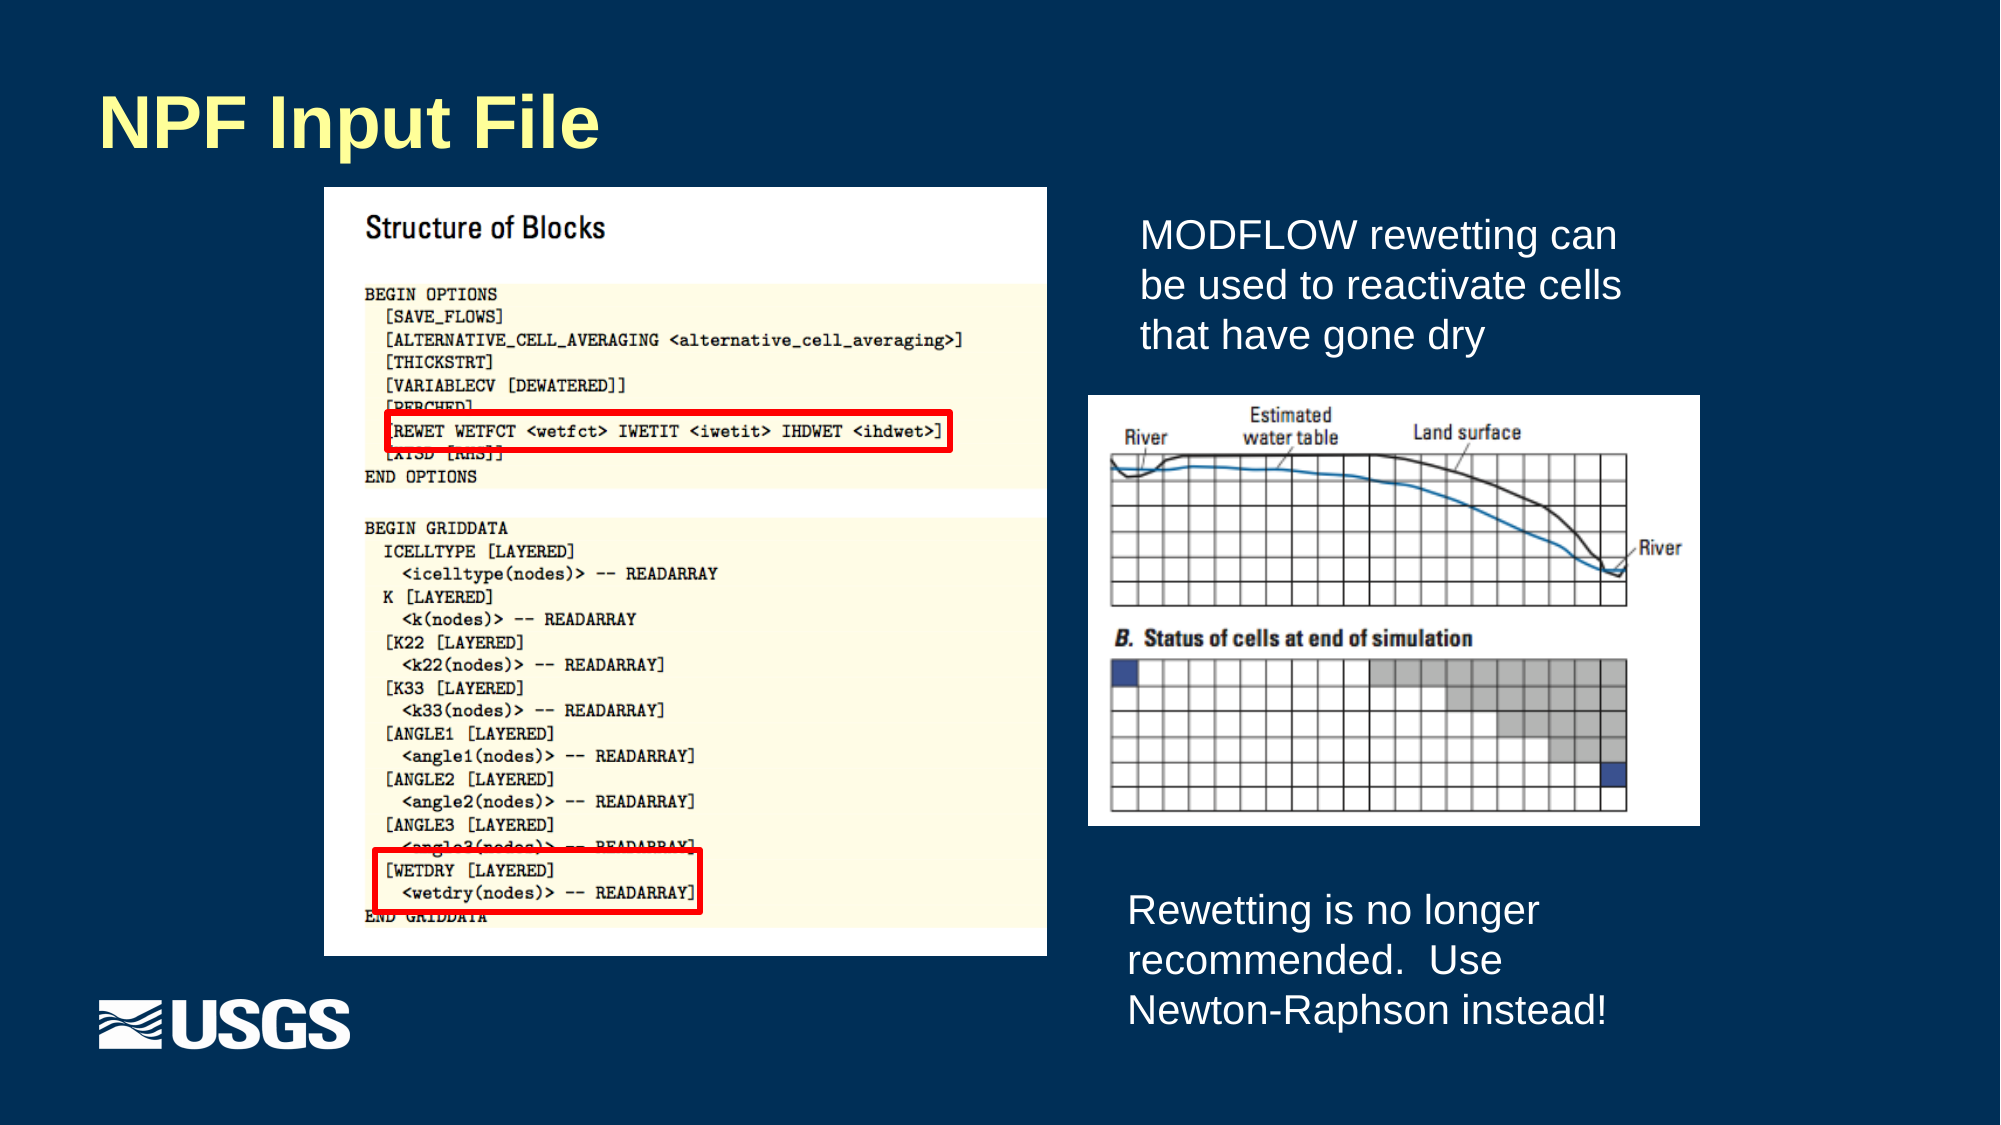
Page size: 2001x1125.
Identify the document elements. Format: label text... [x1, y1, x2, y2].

text_box Rewetting is no longer recommended. Use Newton-Raphson instead! [1112, 875, 1638, 1040]
picture [1088, 394, 1701, 826]
title NPF Input File [83, 24, 1900, 213]
text_box MODFLOW rewetting can be used to reactivate cells that have gone dry [1124, 200, 1650, 365]
picture [324, 187, 1047, 957]
